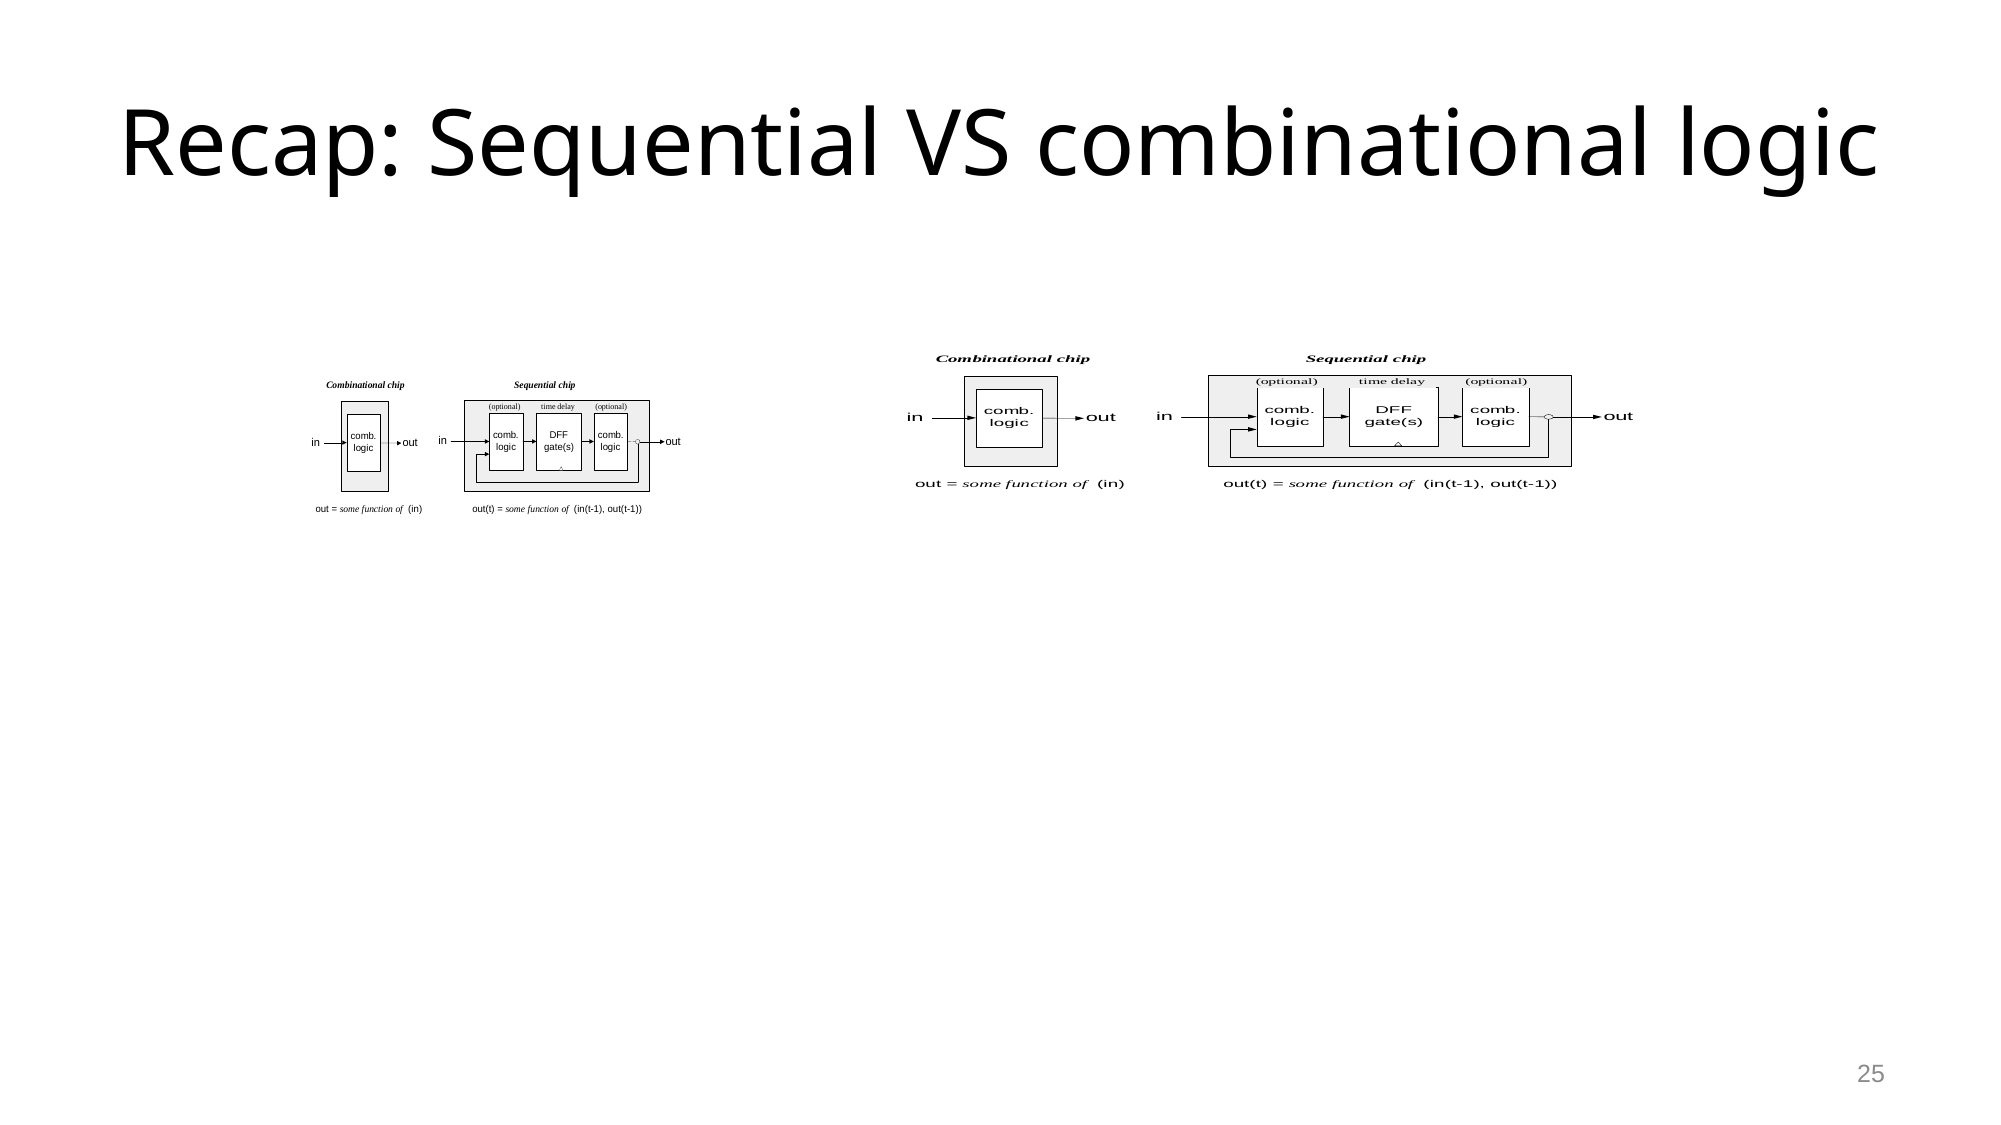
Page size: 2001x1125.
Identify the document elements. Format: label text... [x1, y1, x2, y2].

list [902, 331, 1648, 765]
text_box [309, 357, 688, 786]
slide_number 25 [1433, 1042, 1900, 1103]
title Recap: Sequential VS combinational logic [99, 45, 1900, 233]
